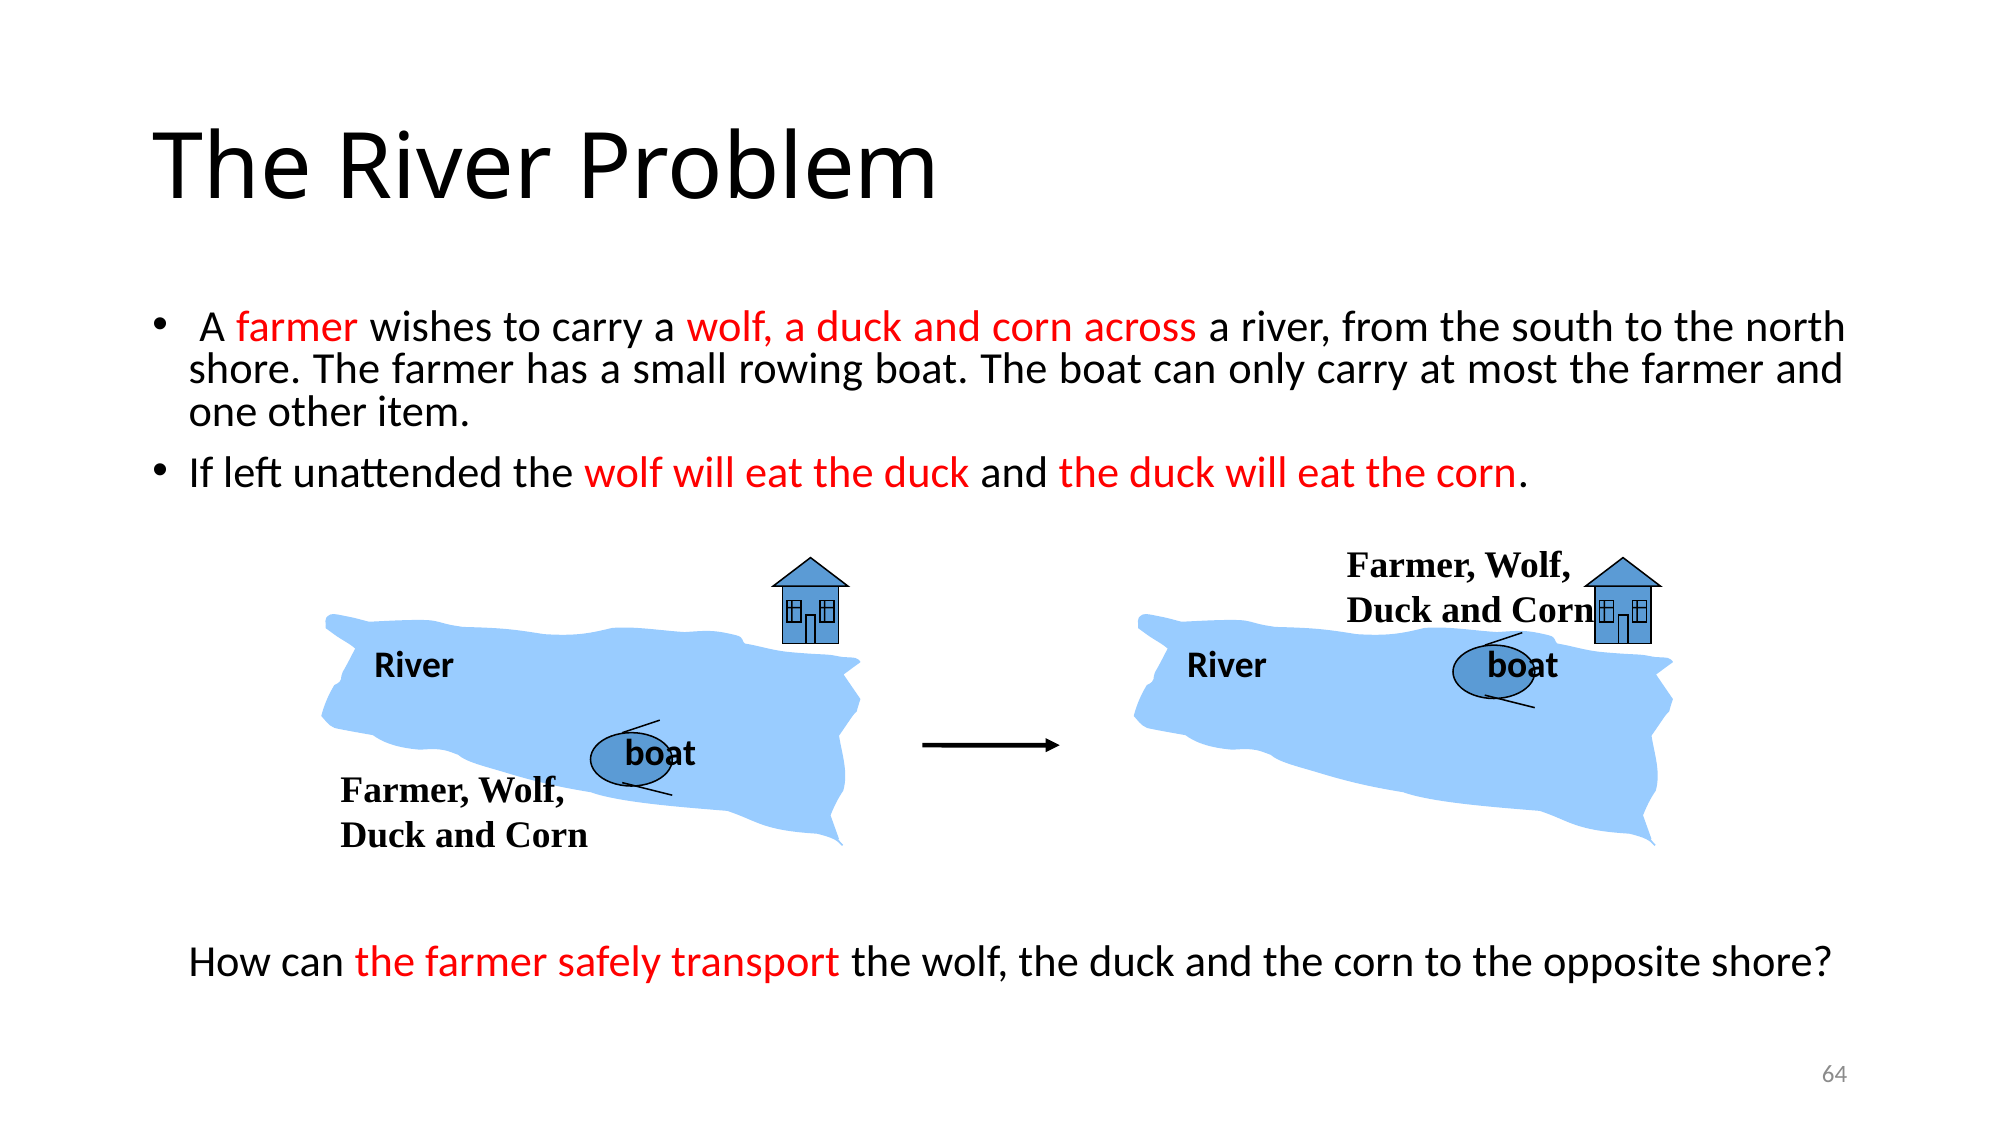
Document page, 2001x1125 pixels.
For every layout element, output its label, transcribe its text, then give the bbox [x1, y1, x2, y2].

slide_number 64 [1412, 1042, 1863, 1103]
text_box [922, 739, 1060, 752]
title The River Problem [137, 59, 1863, 278]
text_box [1134, 532, 1673, 846]
list A farmer wishes to carry a wolf, a duck and corn across a river, from the south to the north shore. The farmer has a small rowing boat. The boat can only carry at most the farmer and one other item. If left unattended the wolf will eat the duck and the duck will eat the corn. How can the farmer safely transport the wolf, the duck and the corn to the opposite shore? [137, 299, 1863, 1014]
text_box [322, 557, 860, 863]
